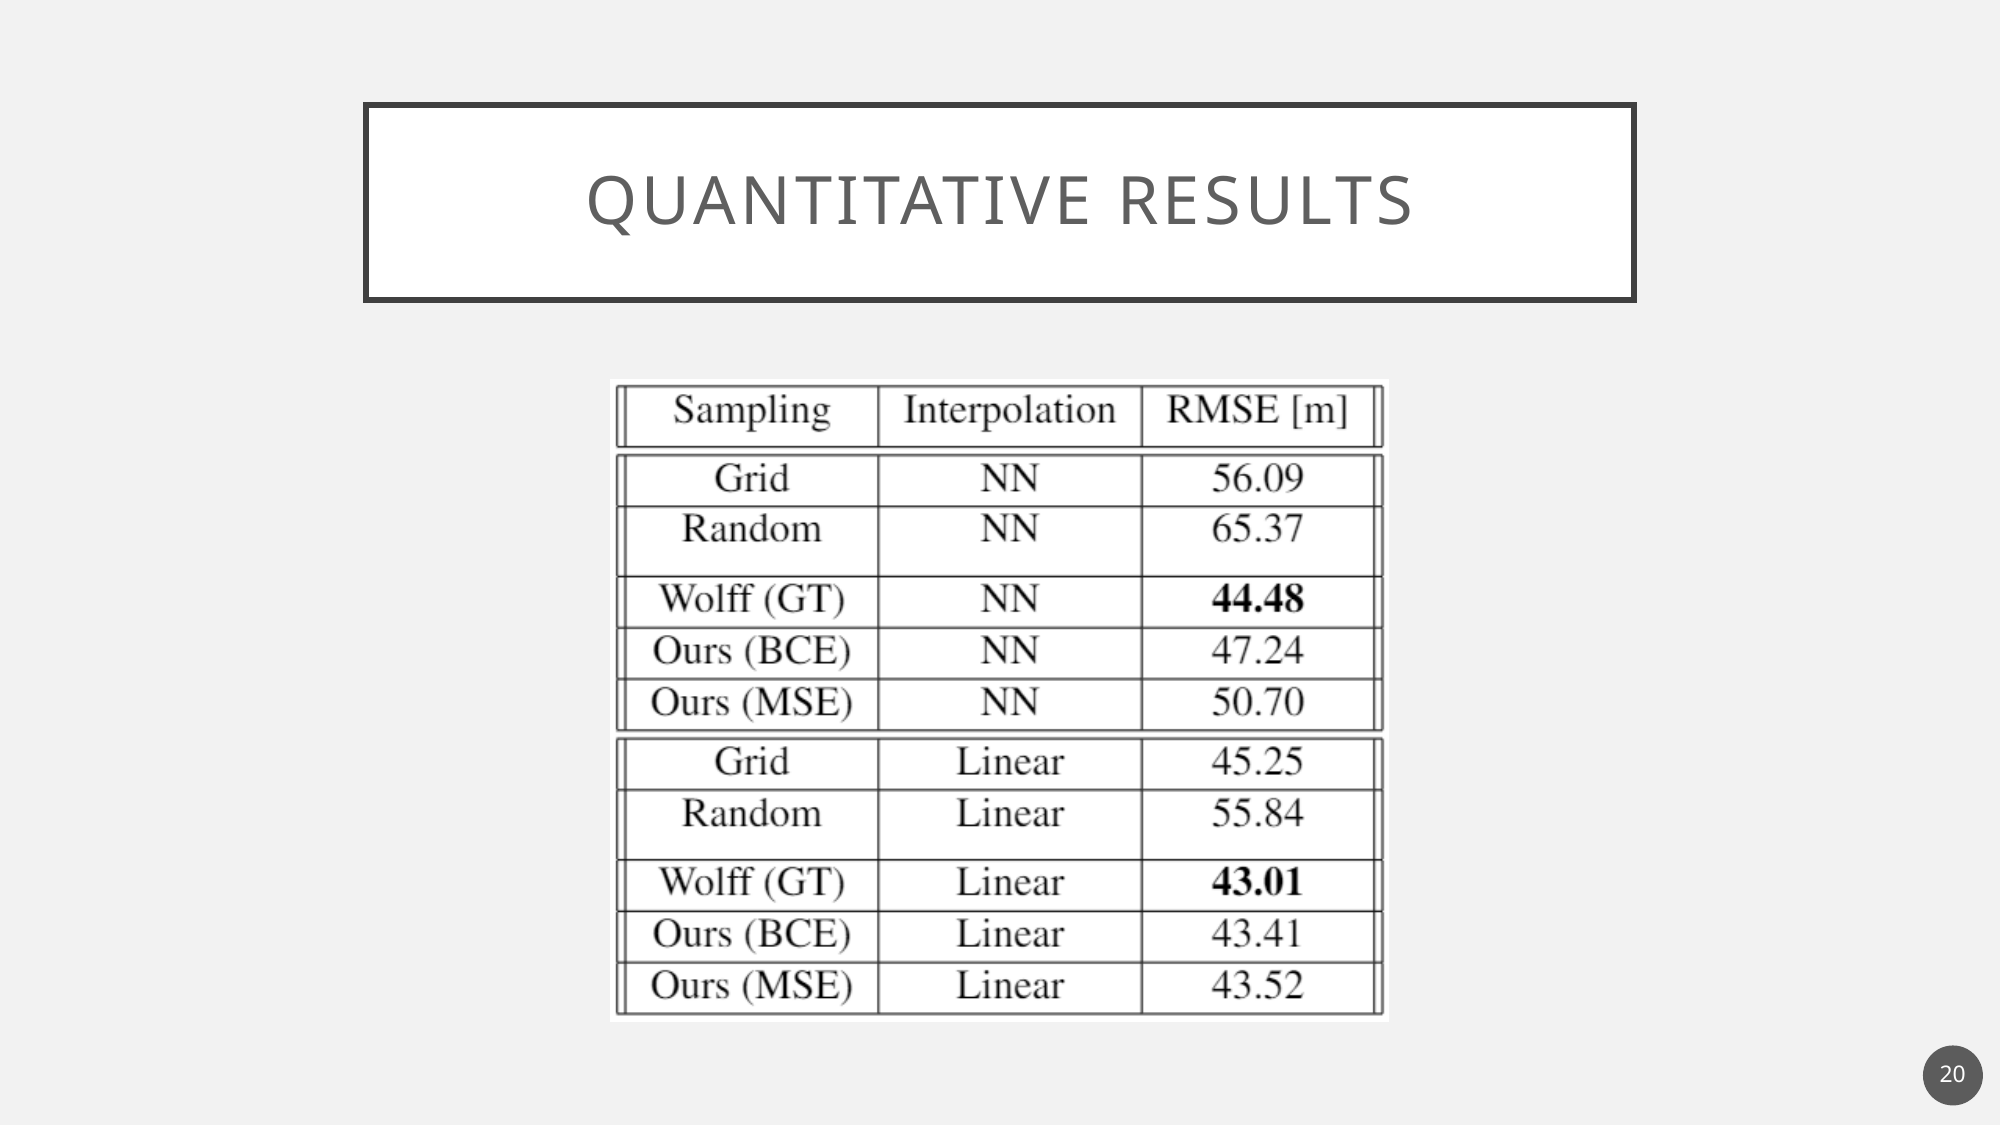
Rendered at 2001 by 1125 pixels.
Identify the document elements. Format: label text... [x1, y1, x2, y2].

text_box Quantitative results [366, 105, 1634, 300]
picture [610, 379, 1389, 1022]
slide_number 20 [1922, 1045, 1983, 1106]
